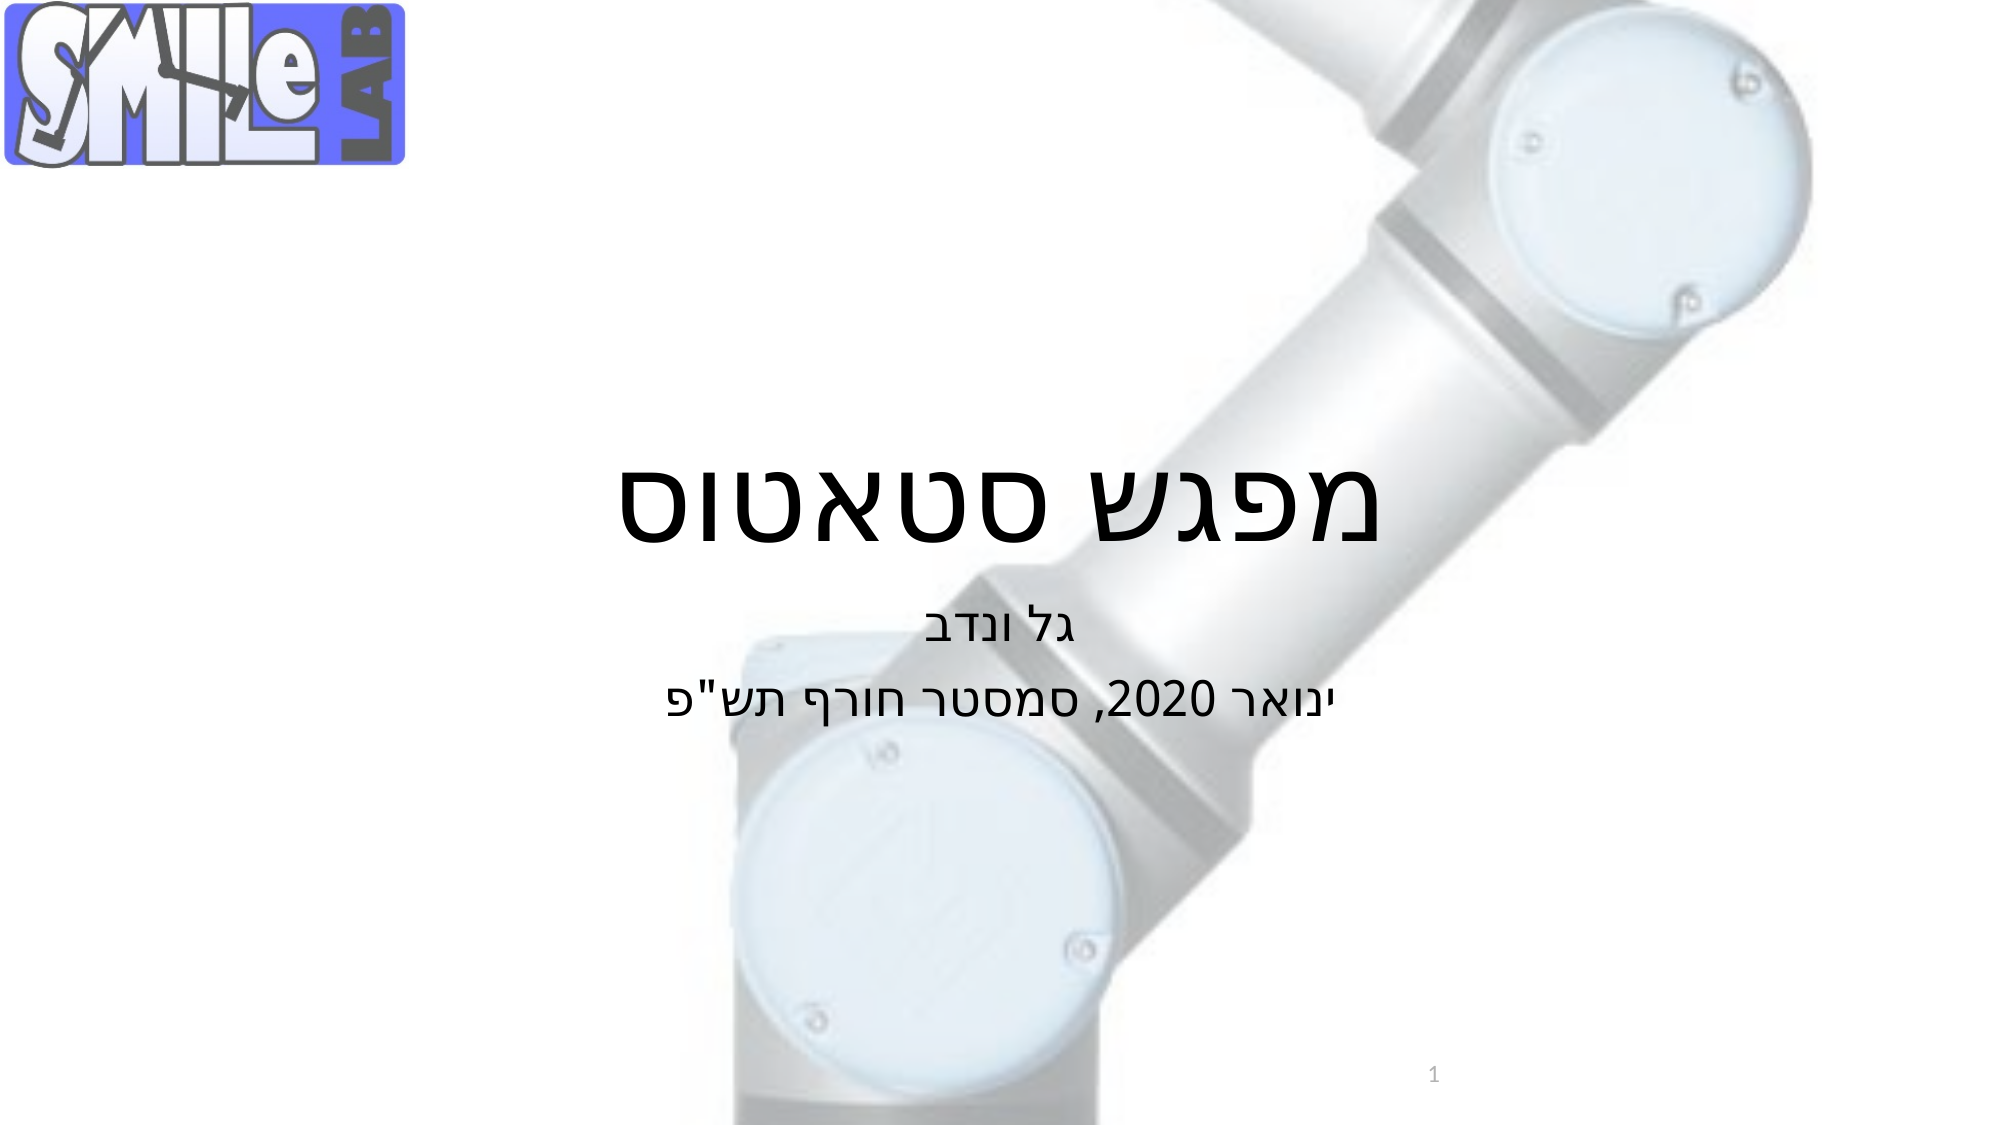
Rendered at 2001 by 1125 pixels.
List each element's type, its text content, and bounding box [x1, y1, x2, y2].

subtitle גל ונדב ינואר 2020, סמסטר חורף תש"פ [249, 590, 1750, 863]
title מפגש סטאטוס [249, 184, 1750, 576]
slide_number 1 [1412, 1042, 1863, 1103]
picture [0, 0, 409, 169]
